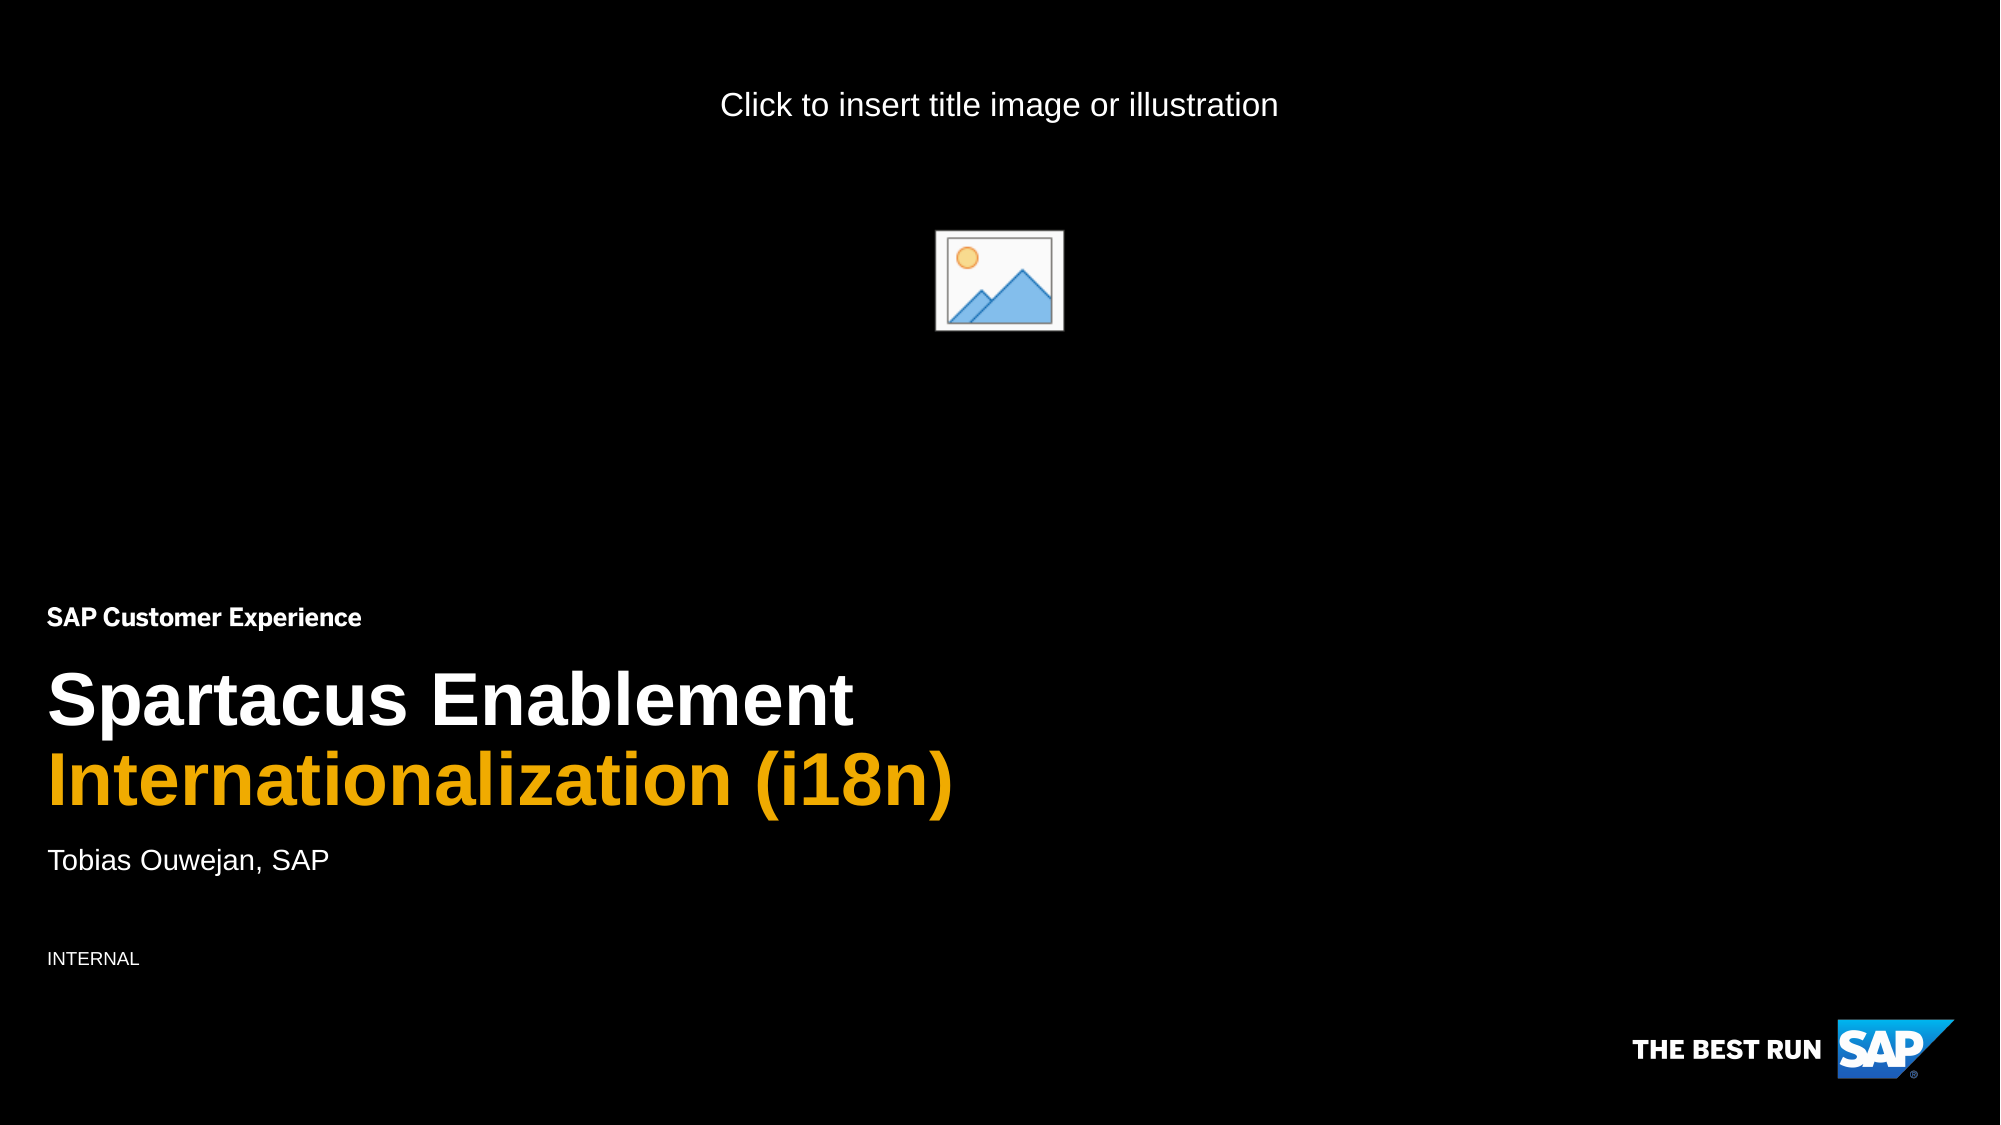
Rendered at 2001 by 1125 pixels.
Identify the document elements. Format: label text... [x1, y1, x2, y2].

title Spartacus Enablement Internationalization (i18n) [47, 660, 1955, 824]
subtitle Tobias Ouwejan, SAP [47, 841, 1955, 913]
picture [47, 607, 361, 631]
picture [0, 0, 2001, 563]
picture [1632, 1019, 1955, 1079]
